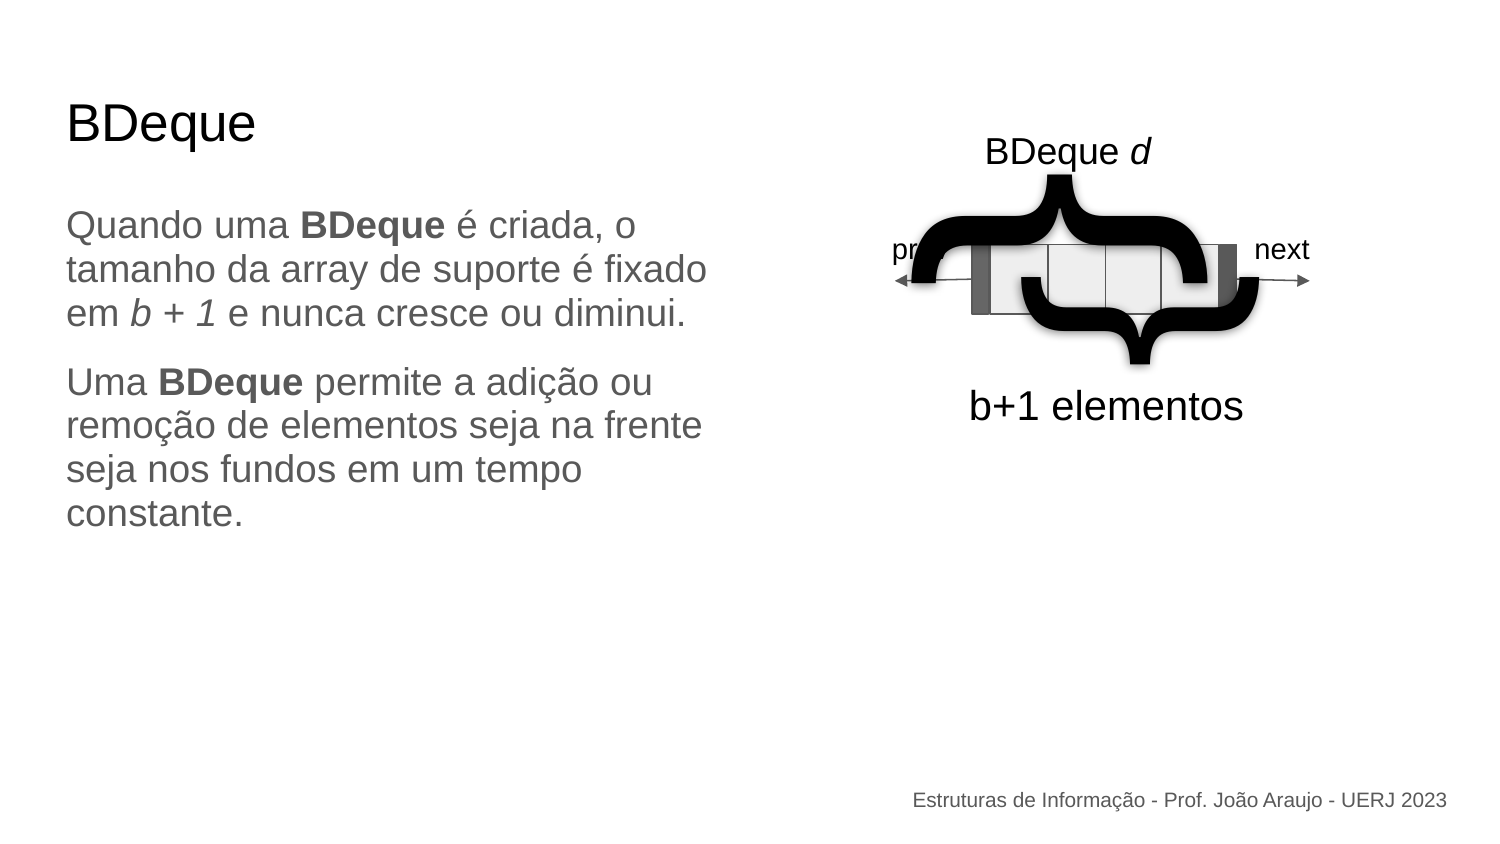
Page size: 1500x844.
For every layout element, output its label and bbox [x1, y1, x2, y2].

title [51, 72, 1449, 167]
text_box [876, 215, 1219, 314]
text_box [1220, 215, 1355, 314]
text_box [882, 111, 1320, 208]
text_box [928, 329, 1286, 444]
list [51, 189, 786, 750]
